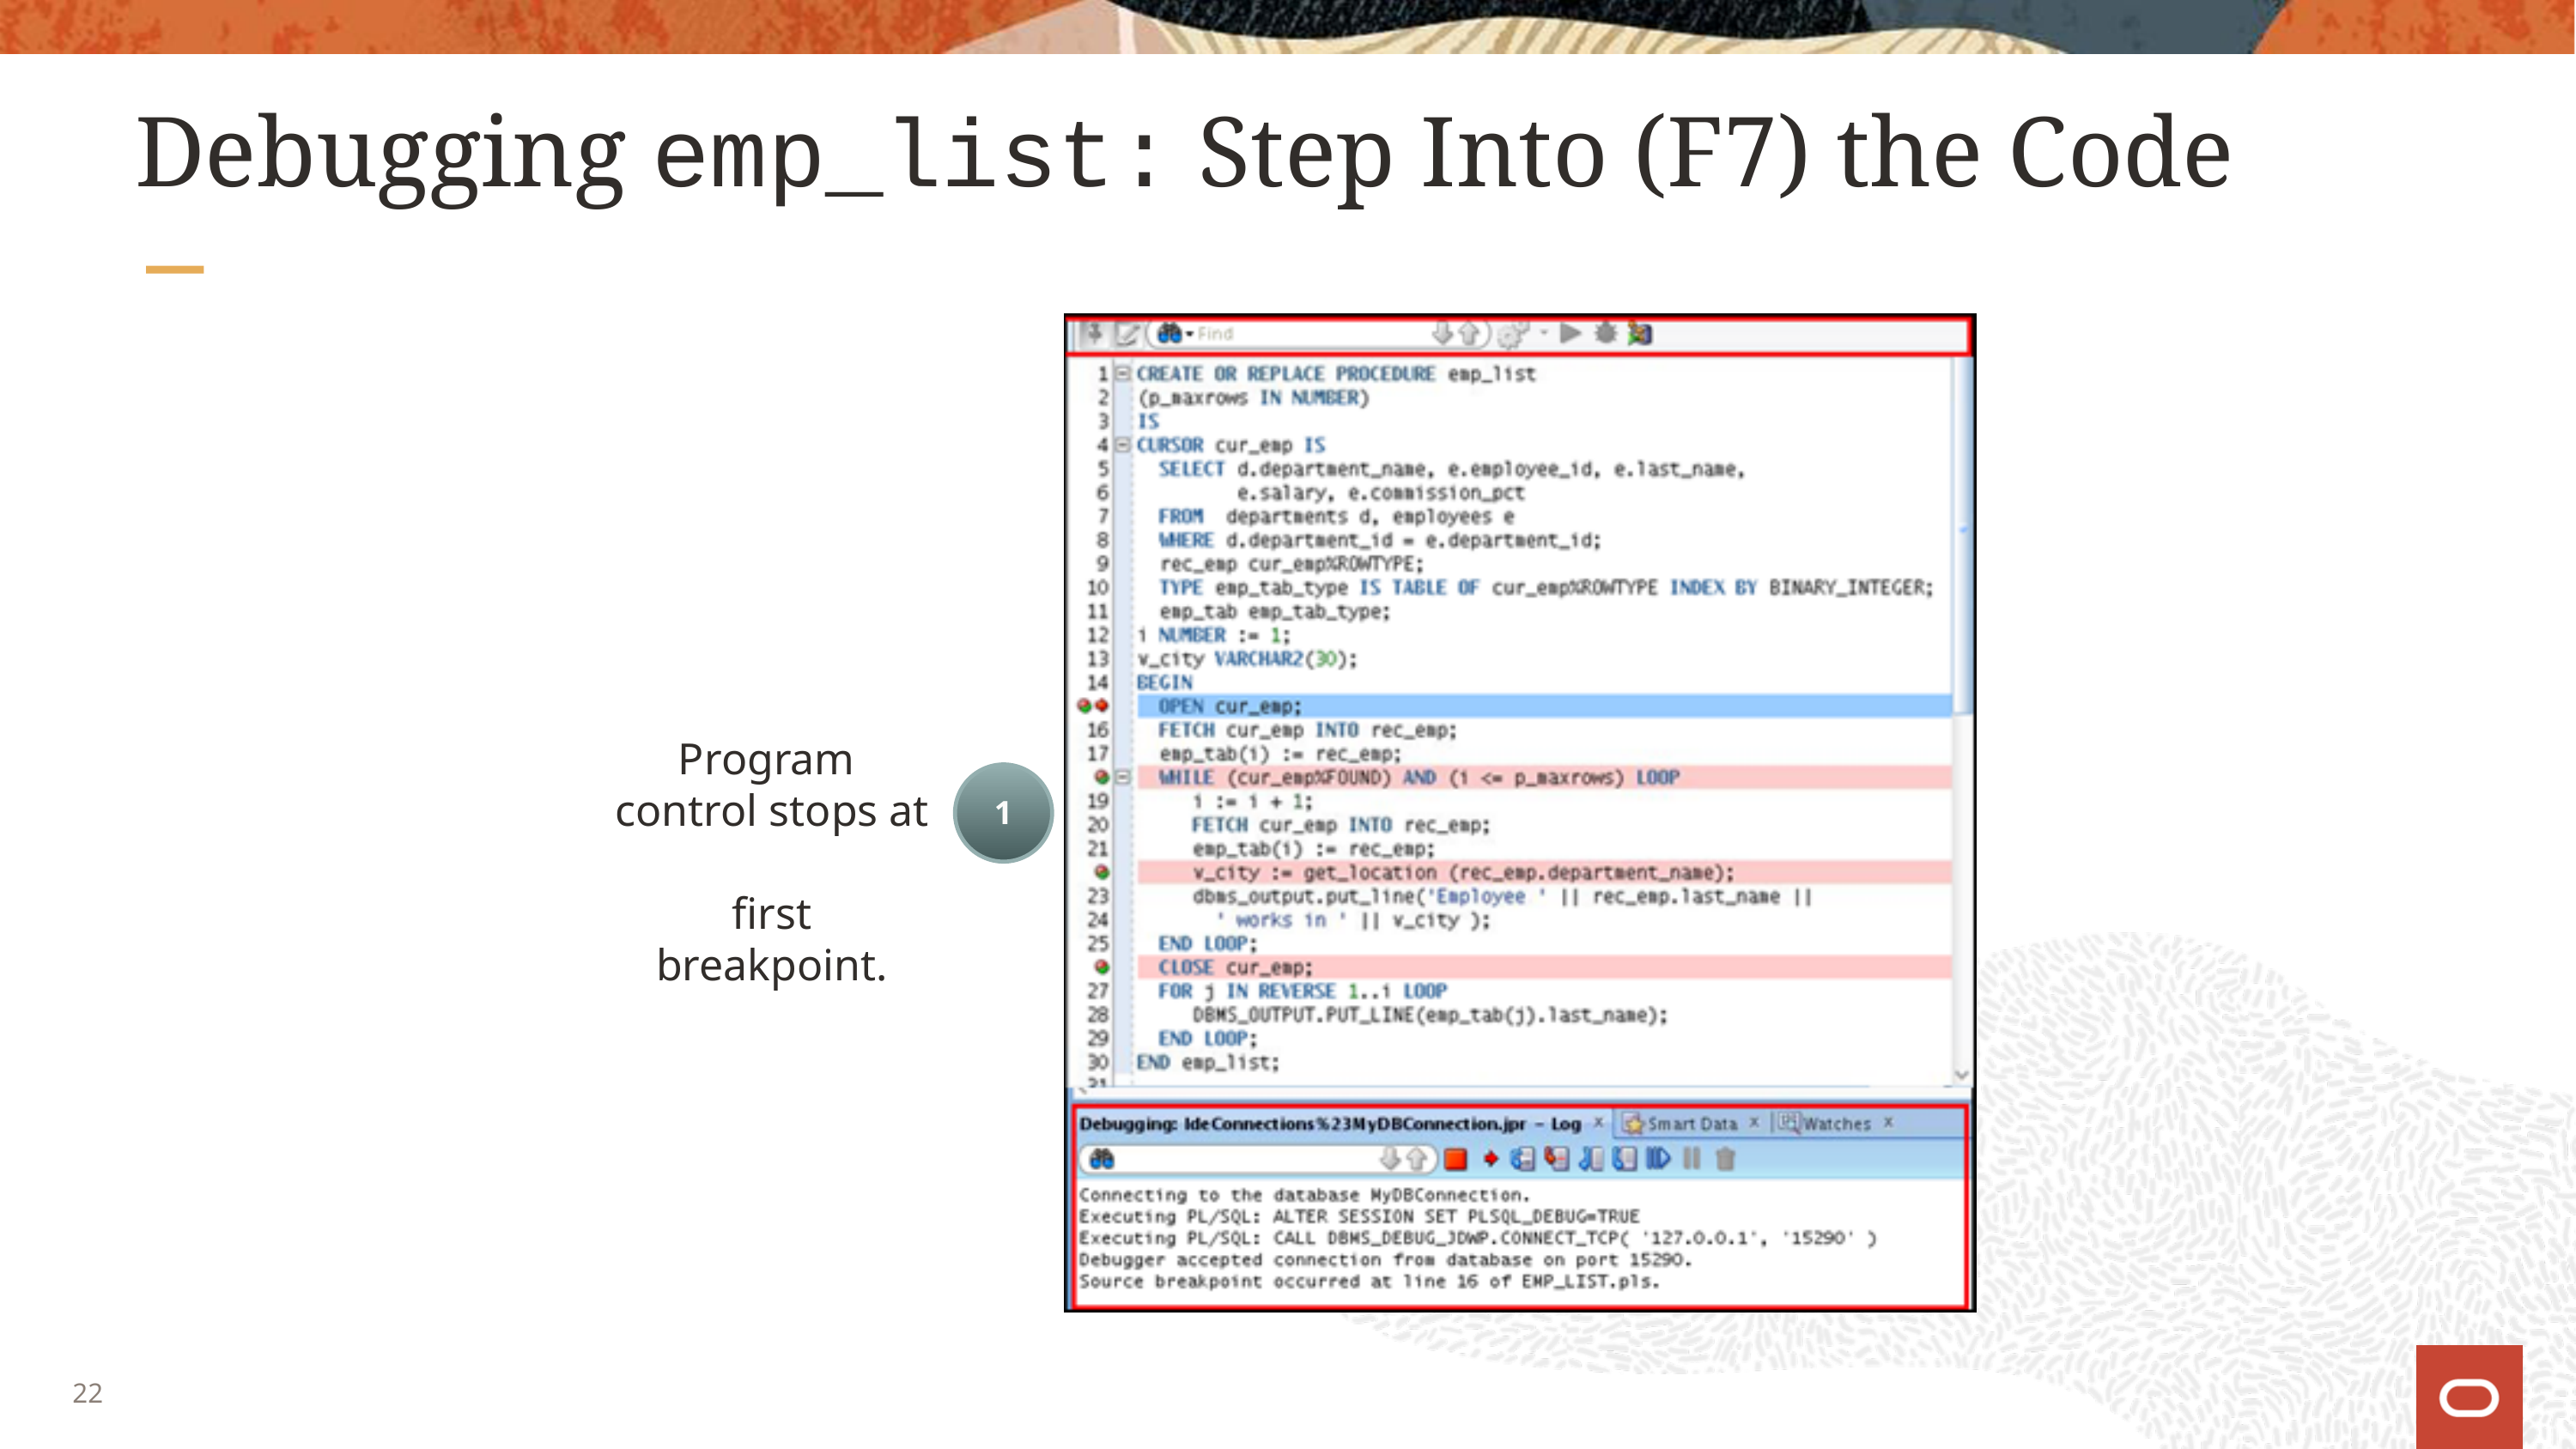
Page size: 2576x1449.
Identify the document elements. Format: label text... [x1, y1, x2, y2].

picture [0, 0, 2576, 54]
picture [2416, 1345, 2523, 1449]
title Debugging emp_list: Step Into (F7) the Code [131, 86, 2445, 252]
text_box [598, 313, 1978, 1313]
